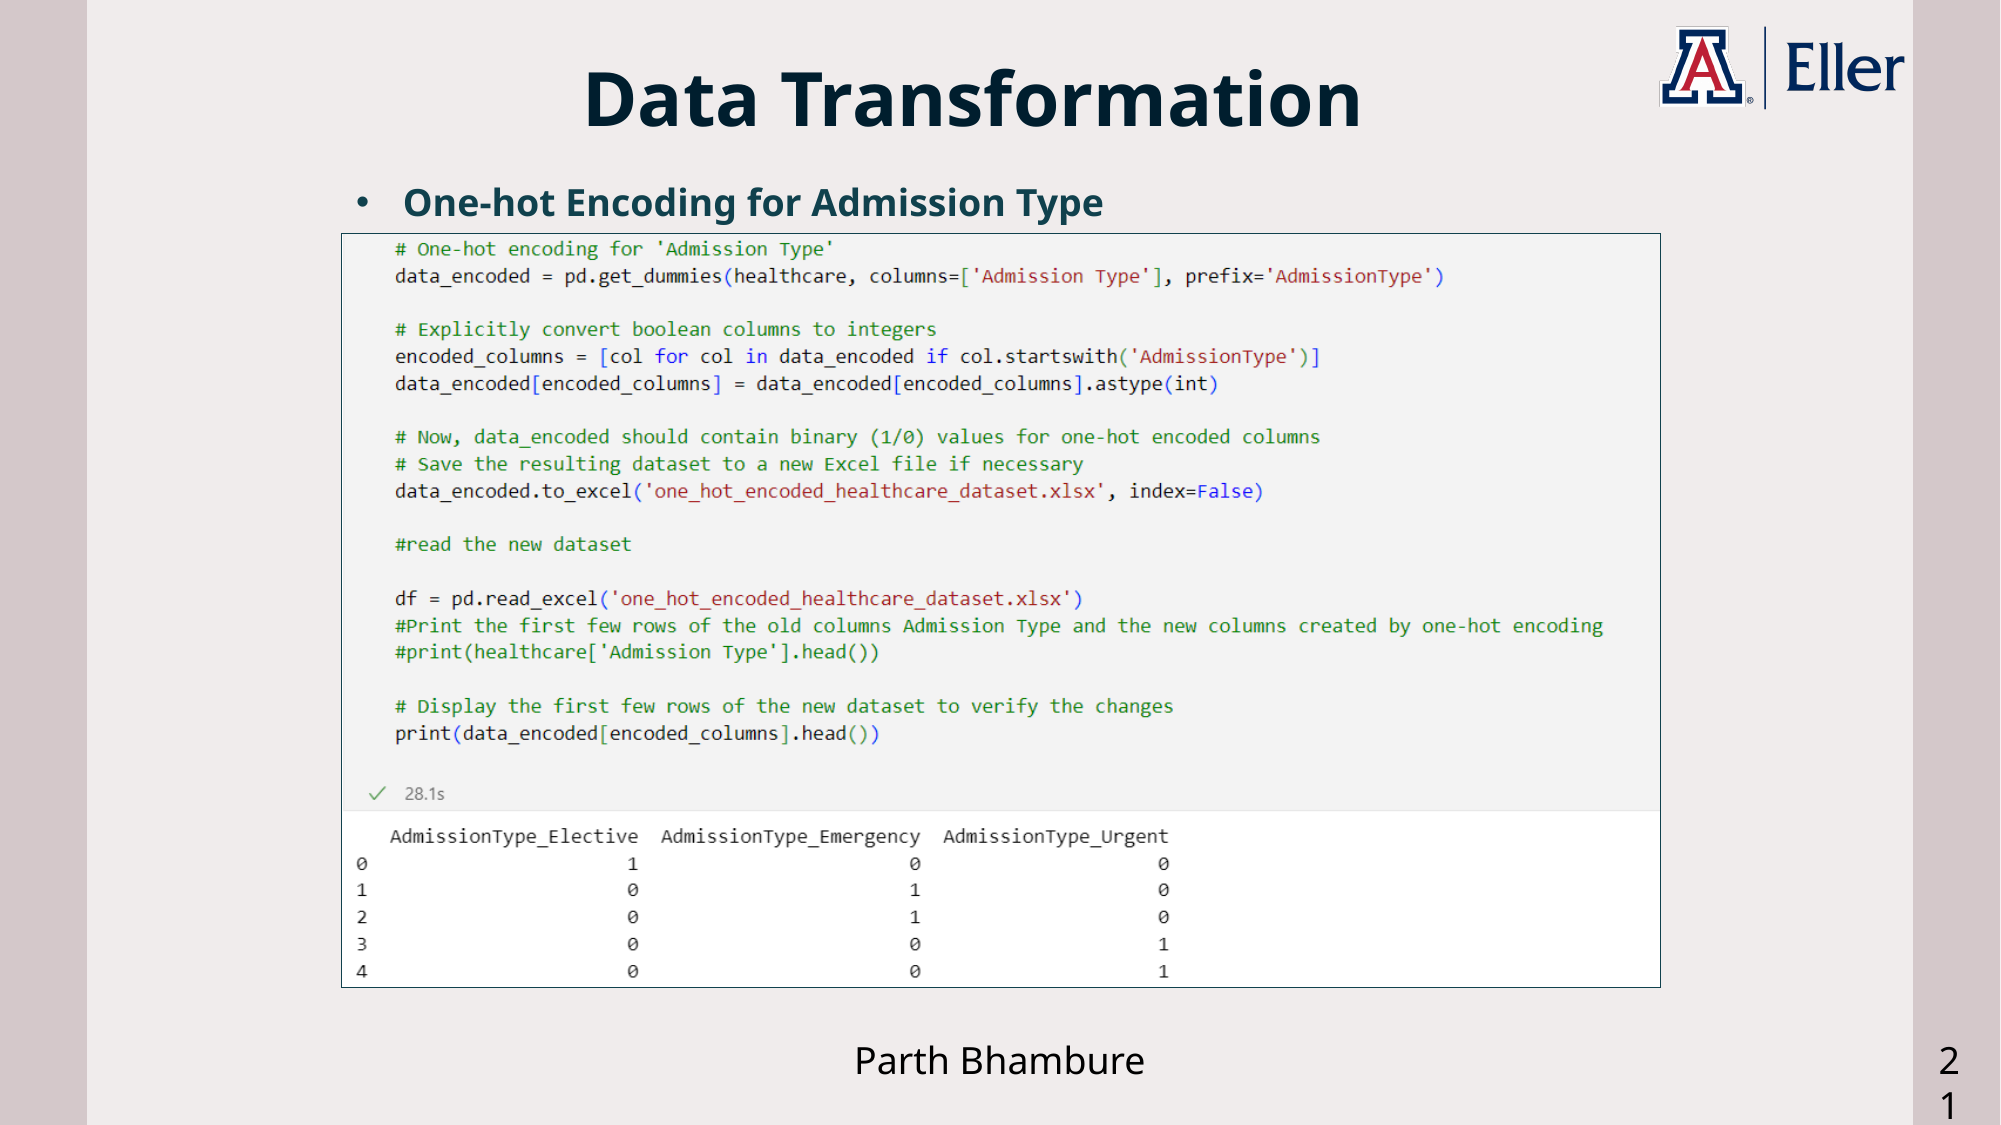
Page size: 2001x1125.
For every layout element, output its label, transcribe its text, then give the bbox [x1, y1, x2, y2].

picture [1629, 0, 1952, 136]
text_box One-hot Encoding for Admission Type [341, 171, 1272, 232]
text_box Data Transformation [567, 43, 1380, 149]
text_box 21 [1923, 1030, 1988, 1125]
text_box Parth Bhambure [764, 1030, 1236, 1090]
picture [341, 233, 1661, 988]
